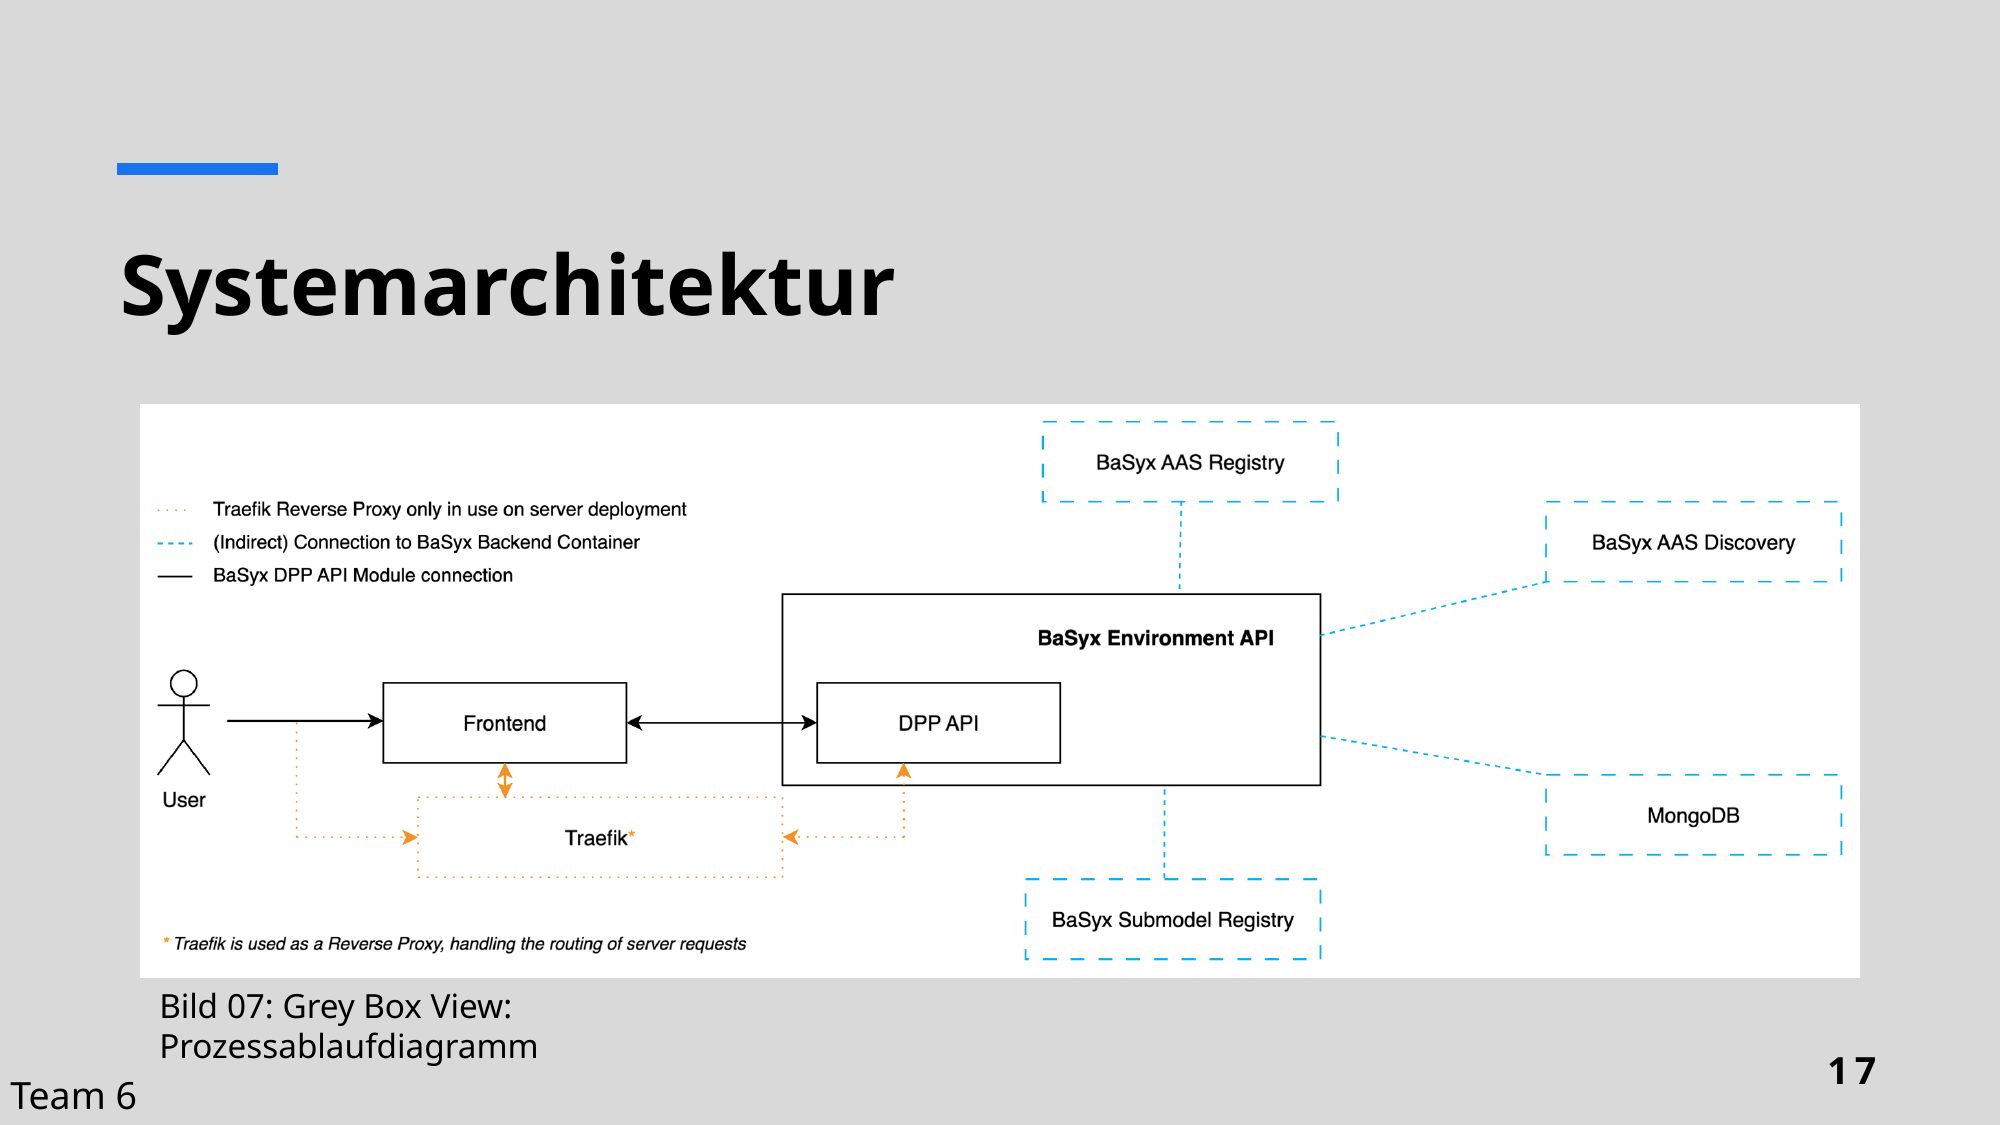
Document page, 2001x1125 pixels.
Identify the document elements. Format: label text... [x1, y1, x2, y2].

slide_number 17 [1772, 1042, 1892, 1103]
picture [140, 404, 1860, 978]
title Systemarchitektur [105, 224, 1892, 405]
text_box Bild 07: Grey Box View: Prozessablaufdiagramm [144, 978, 906, 1073]
text_box Team 6 [0, 1064, 152, 1125]
